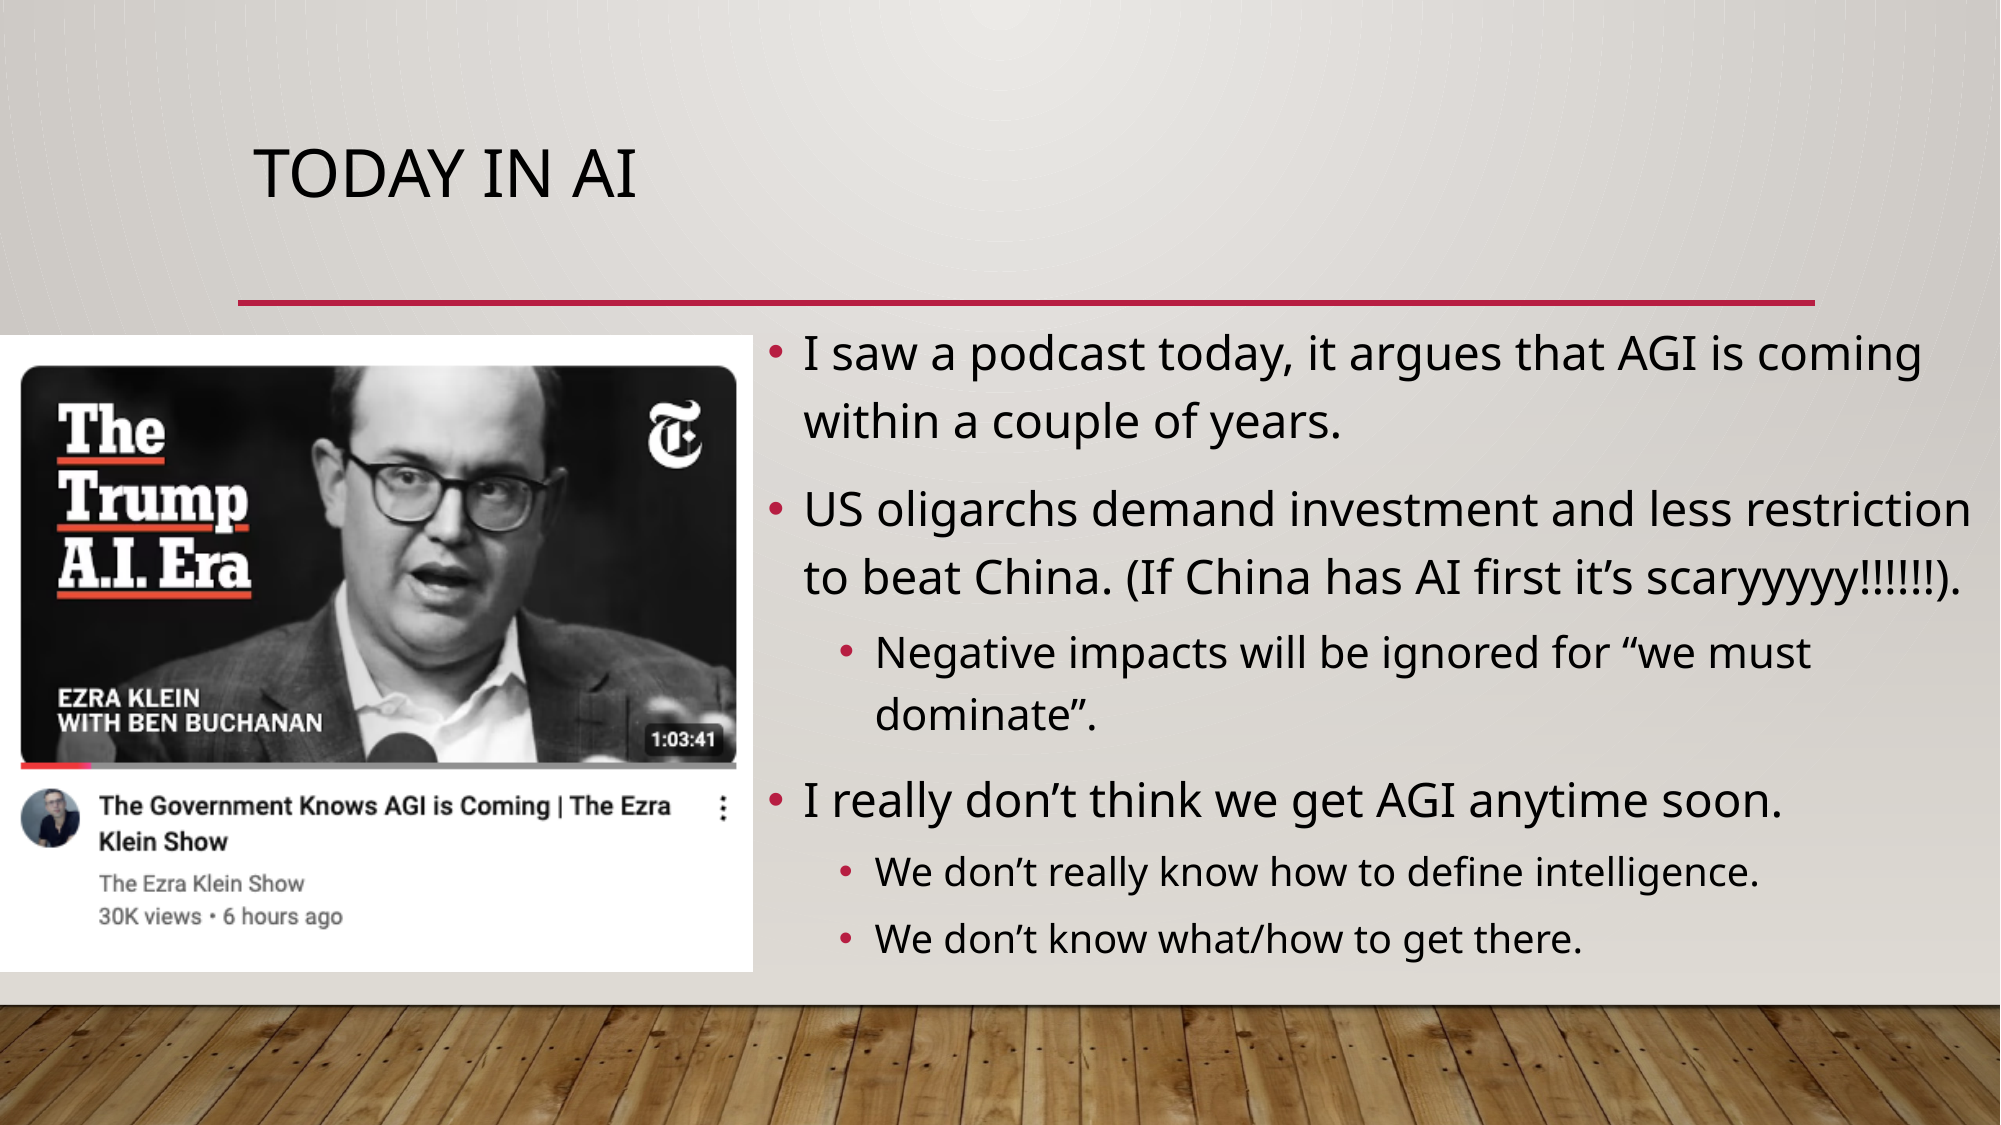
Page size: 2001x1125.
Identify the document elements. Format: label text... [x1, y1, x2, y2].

list I saw a podcast today, it argues that AGI is coming within a couple of years. US oligarchs demand investment and less restriction to beat China. (If China has AI first it’s scaryyyyy!!!!!!). Negative impacts will be ignored for “we must dominate”. I really don’t think we get AGI anytime soon. We don’t really know how to define intelligence. We don’t know what/how to get there. [752, 304, 2000, 993]
title Today in AI [238, 131, 1814, 305]
picture [0, 335, 753, 972]
picture [0, 1005, 2000, 1125]
